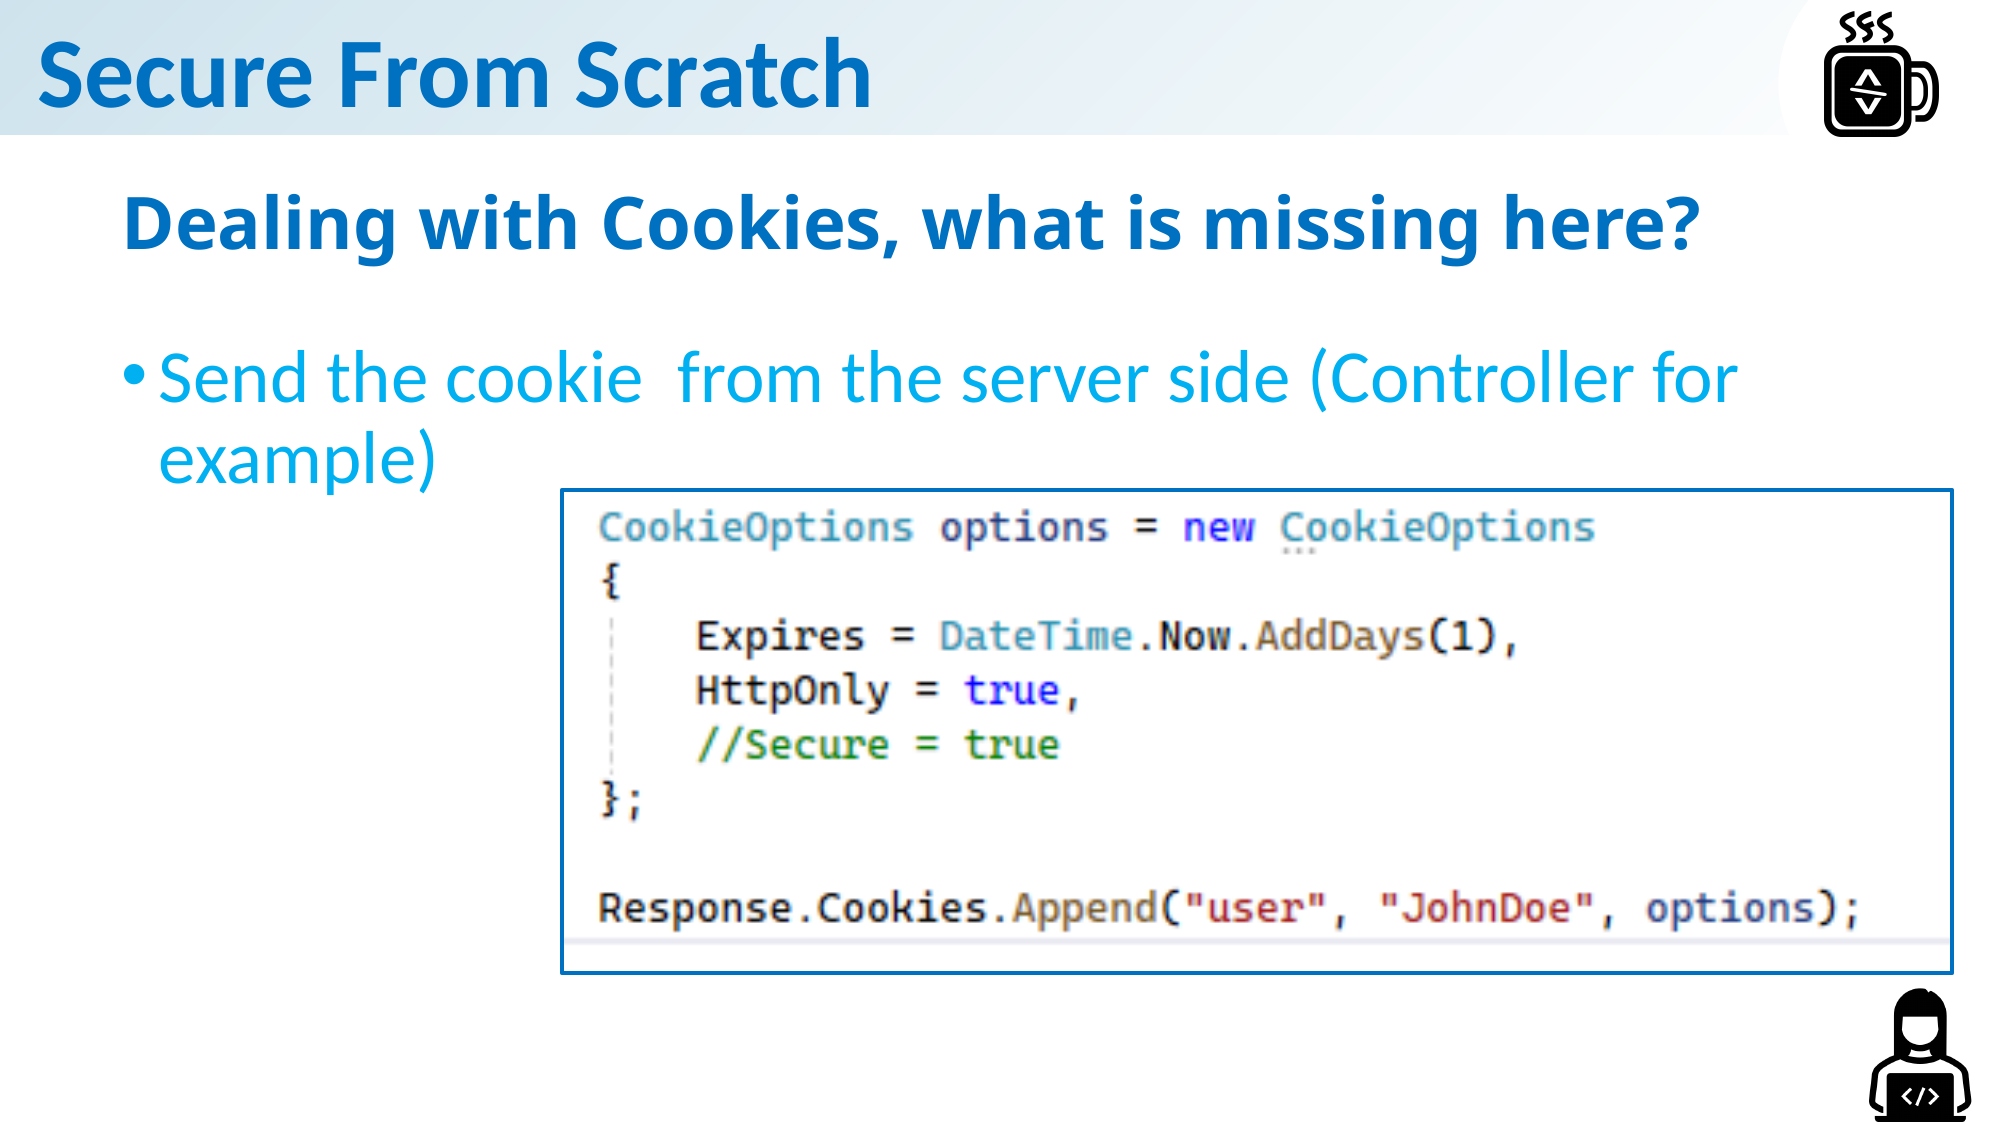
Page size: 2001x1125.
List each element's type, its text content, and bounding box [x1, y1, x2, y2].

picture [1844, 974, 1995, 1125]
list Send the cookie from the server side (Controller for example) [106, 330, 1973, 1085]
title Dealing with Cookies, what is missing here? [106, 156, 2000, 296]
picture [1824, 11, 1939, 137]
picture [563, 491, 1950, 971]
